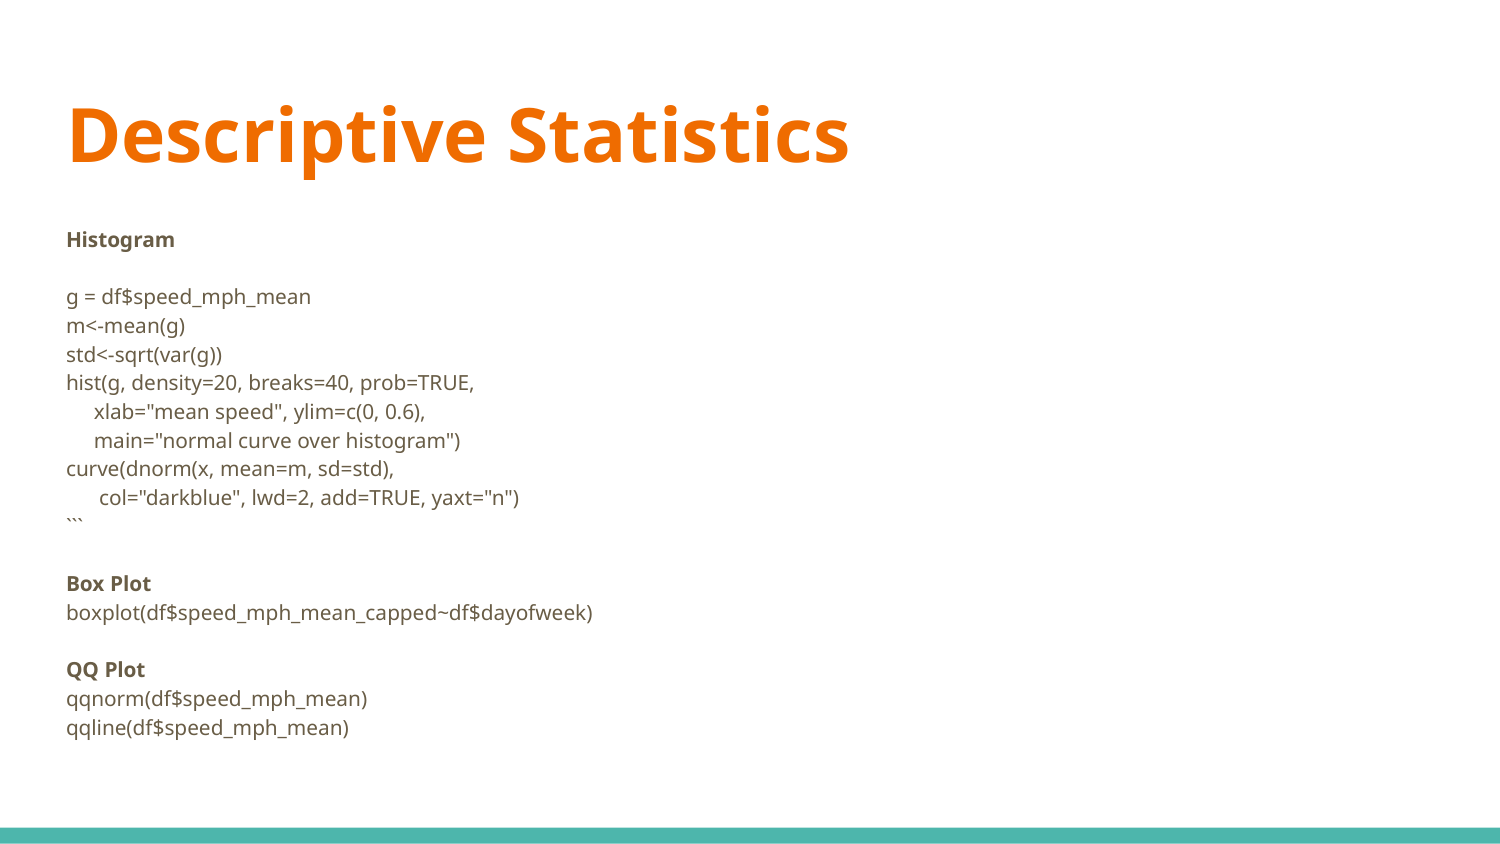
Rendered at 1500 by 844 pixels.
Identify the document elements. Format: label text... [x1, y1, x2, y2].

title Descriptive Statistics [51, 72, 1449, 189]
list Histogram g = df$speed_mph_mean m<-mean(g) std<-sqrt(var(g)) hist(g, density=20, breaks=40, prob=TRUE, xlab="mean speed", ylim=c(0, 0.6), main="normal curve over histogram") curve(dnorm(x, mean=m, sd=std), col="darkblue", lwd=2, add=TRUE, yaxt="n") ``` Box Plot boxplot(df$speed_mph_mean_capped~df$dayofweek) QQ Plot qqnorm(df$speed_mph_mean) qqline(df$speed_mph_mean) [51, 207, 1449, 750]
